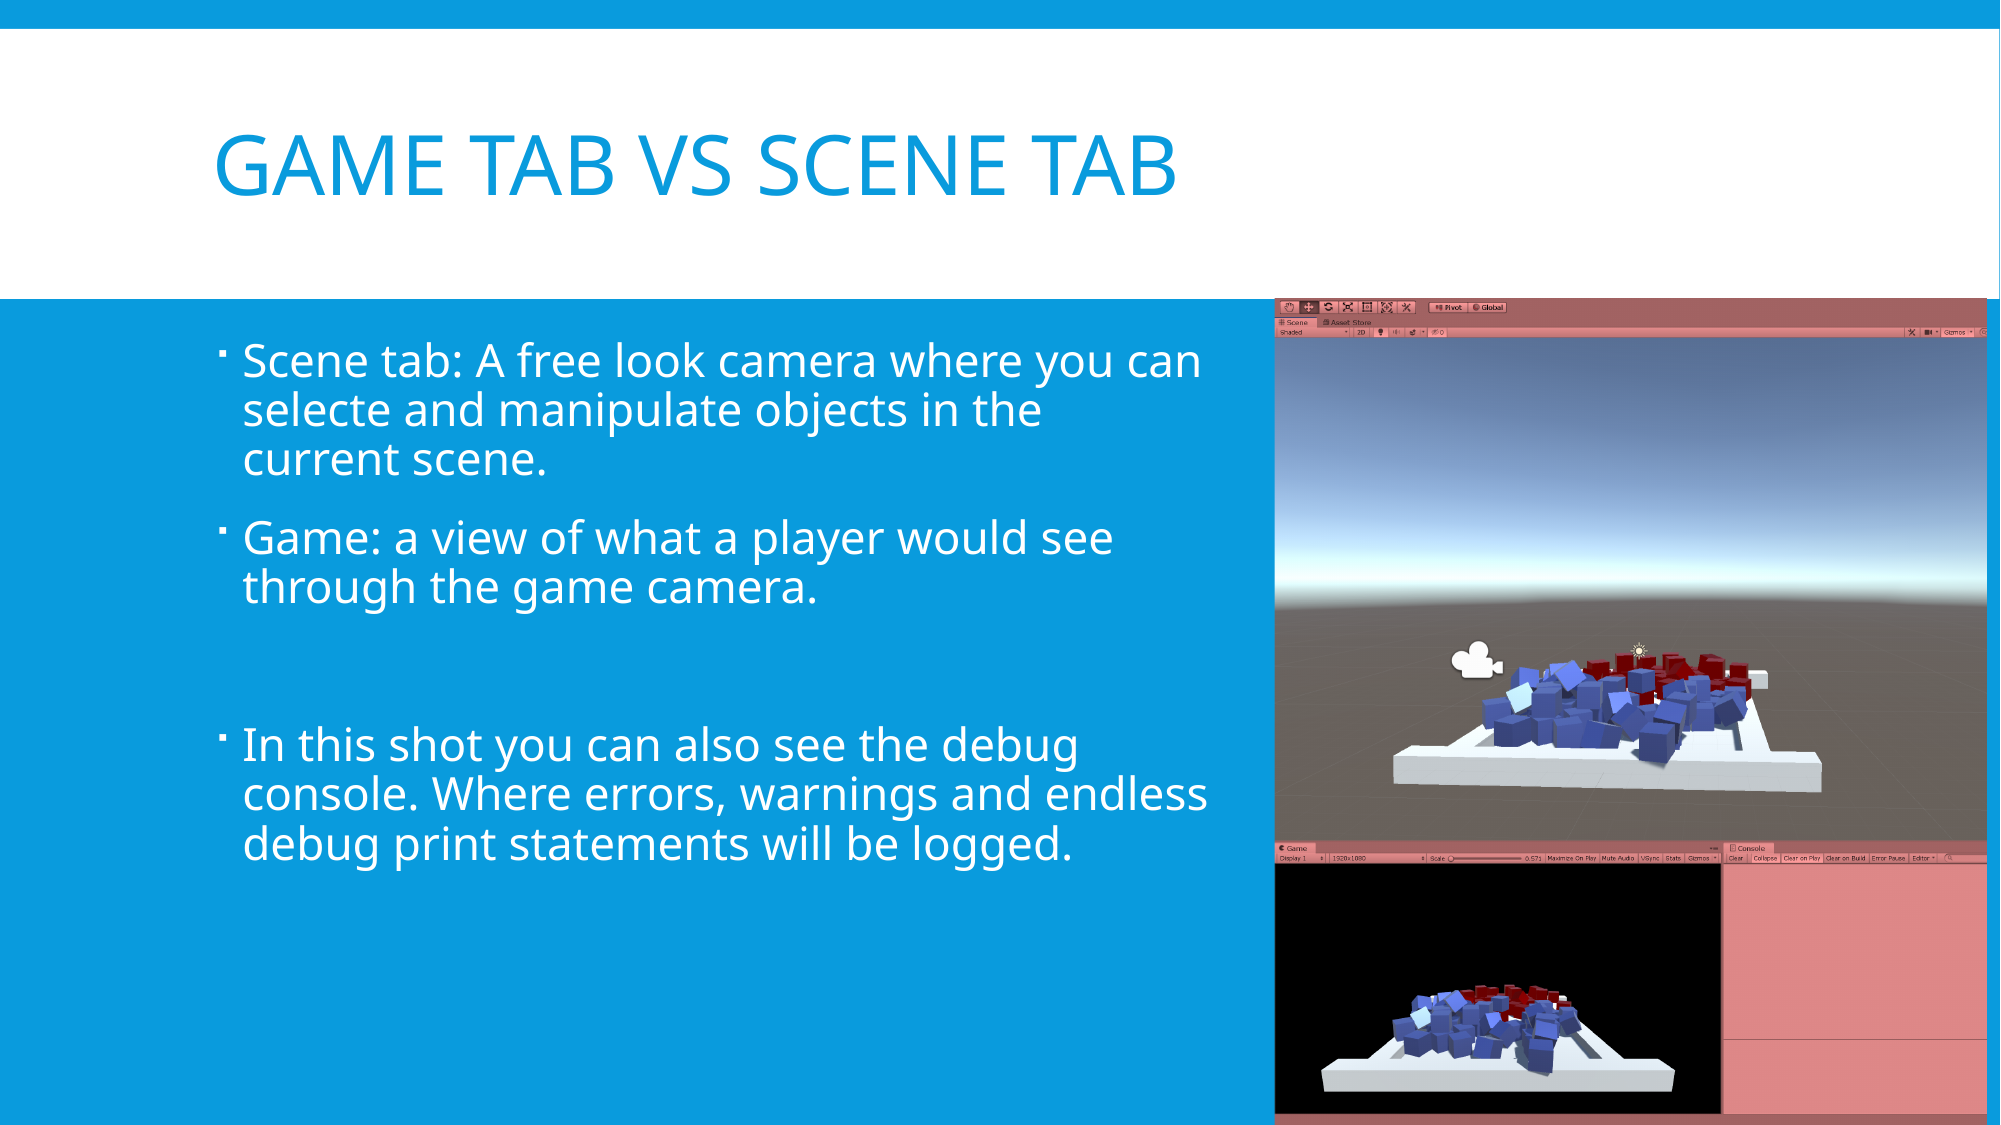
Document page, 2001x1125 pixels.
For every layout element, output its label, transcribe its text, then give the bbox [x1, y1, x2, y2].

title Game Tab vs Scene Tab [197, 46, 1803, 295]
list Scene tab: A free look camera where you can selecte and manipulate objects in the current scene. Game: a view of what a player would see through the game camera. In this shot you can also see the debug console. Where errors, warnings and endless debug print statements will be logged. [197, 329, 1225, 1020]
picture [1275, 298, 1986, 1125]
